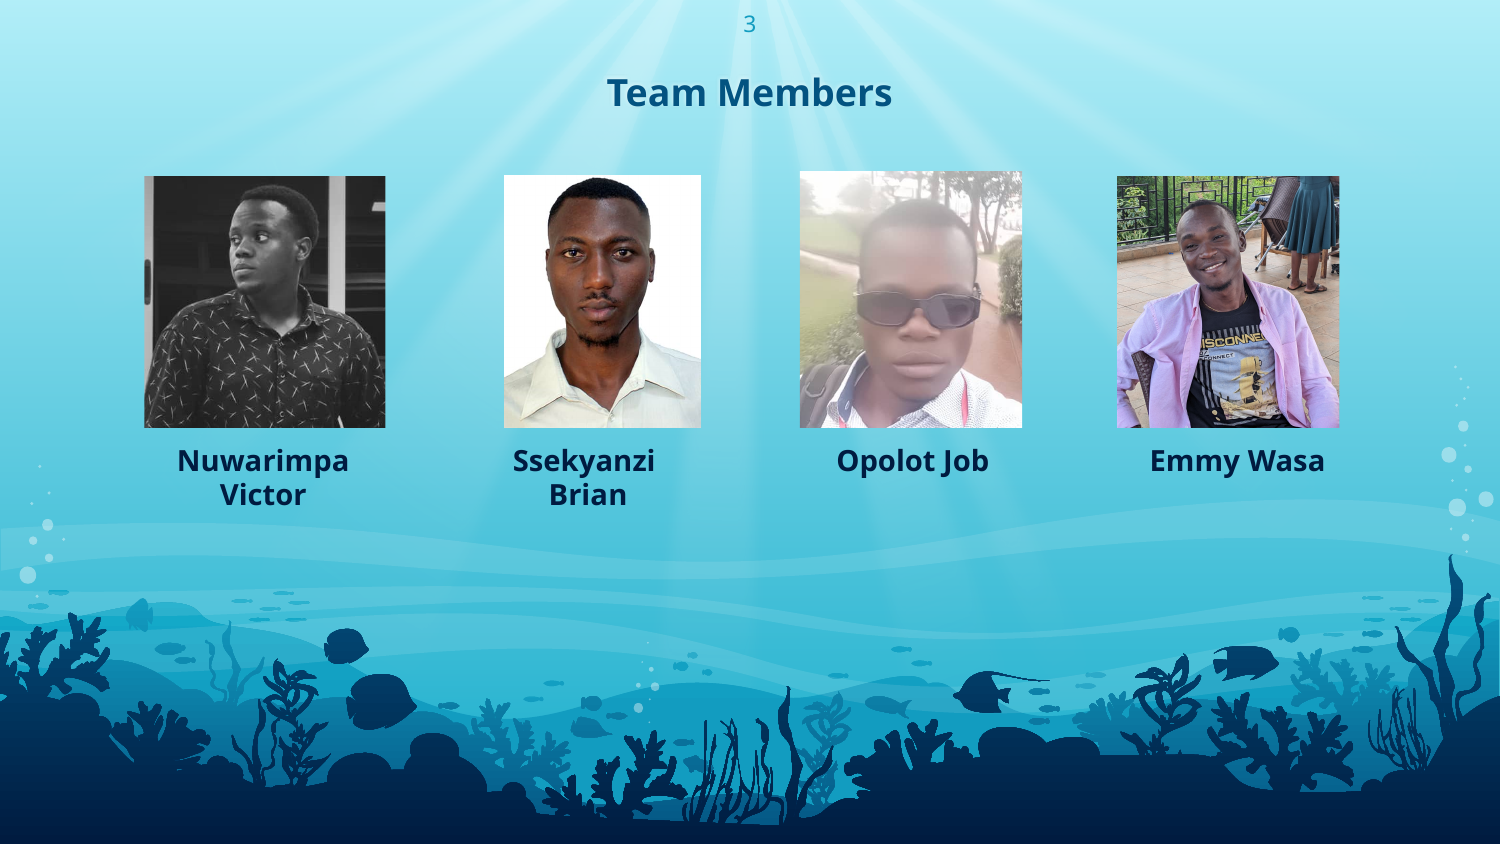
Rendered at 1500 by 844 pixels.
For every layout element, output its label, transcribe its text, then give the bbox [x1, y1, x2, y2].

title Team Members [153, 43, 1347, 115]
picture [799, 170, 1023, 428]
slide_number 3 [705, 0, 795, 51]
text_box Ssekyanzi Brian [465, 441, 711, 563]
picture [144, 175, 386, 428]
text_box Nuwarimpa Victor [141, 441, 386, 563]
text_box Emmy Wasa [1115, 441, 1360, 563]
picture [1116, 175, 1340, 428]
picture [504, 175, 701, 428]
text_box Opolot Job [790, 441, 1035, 563]
